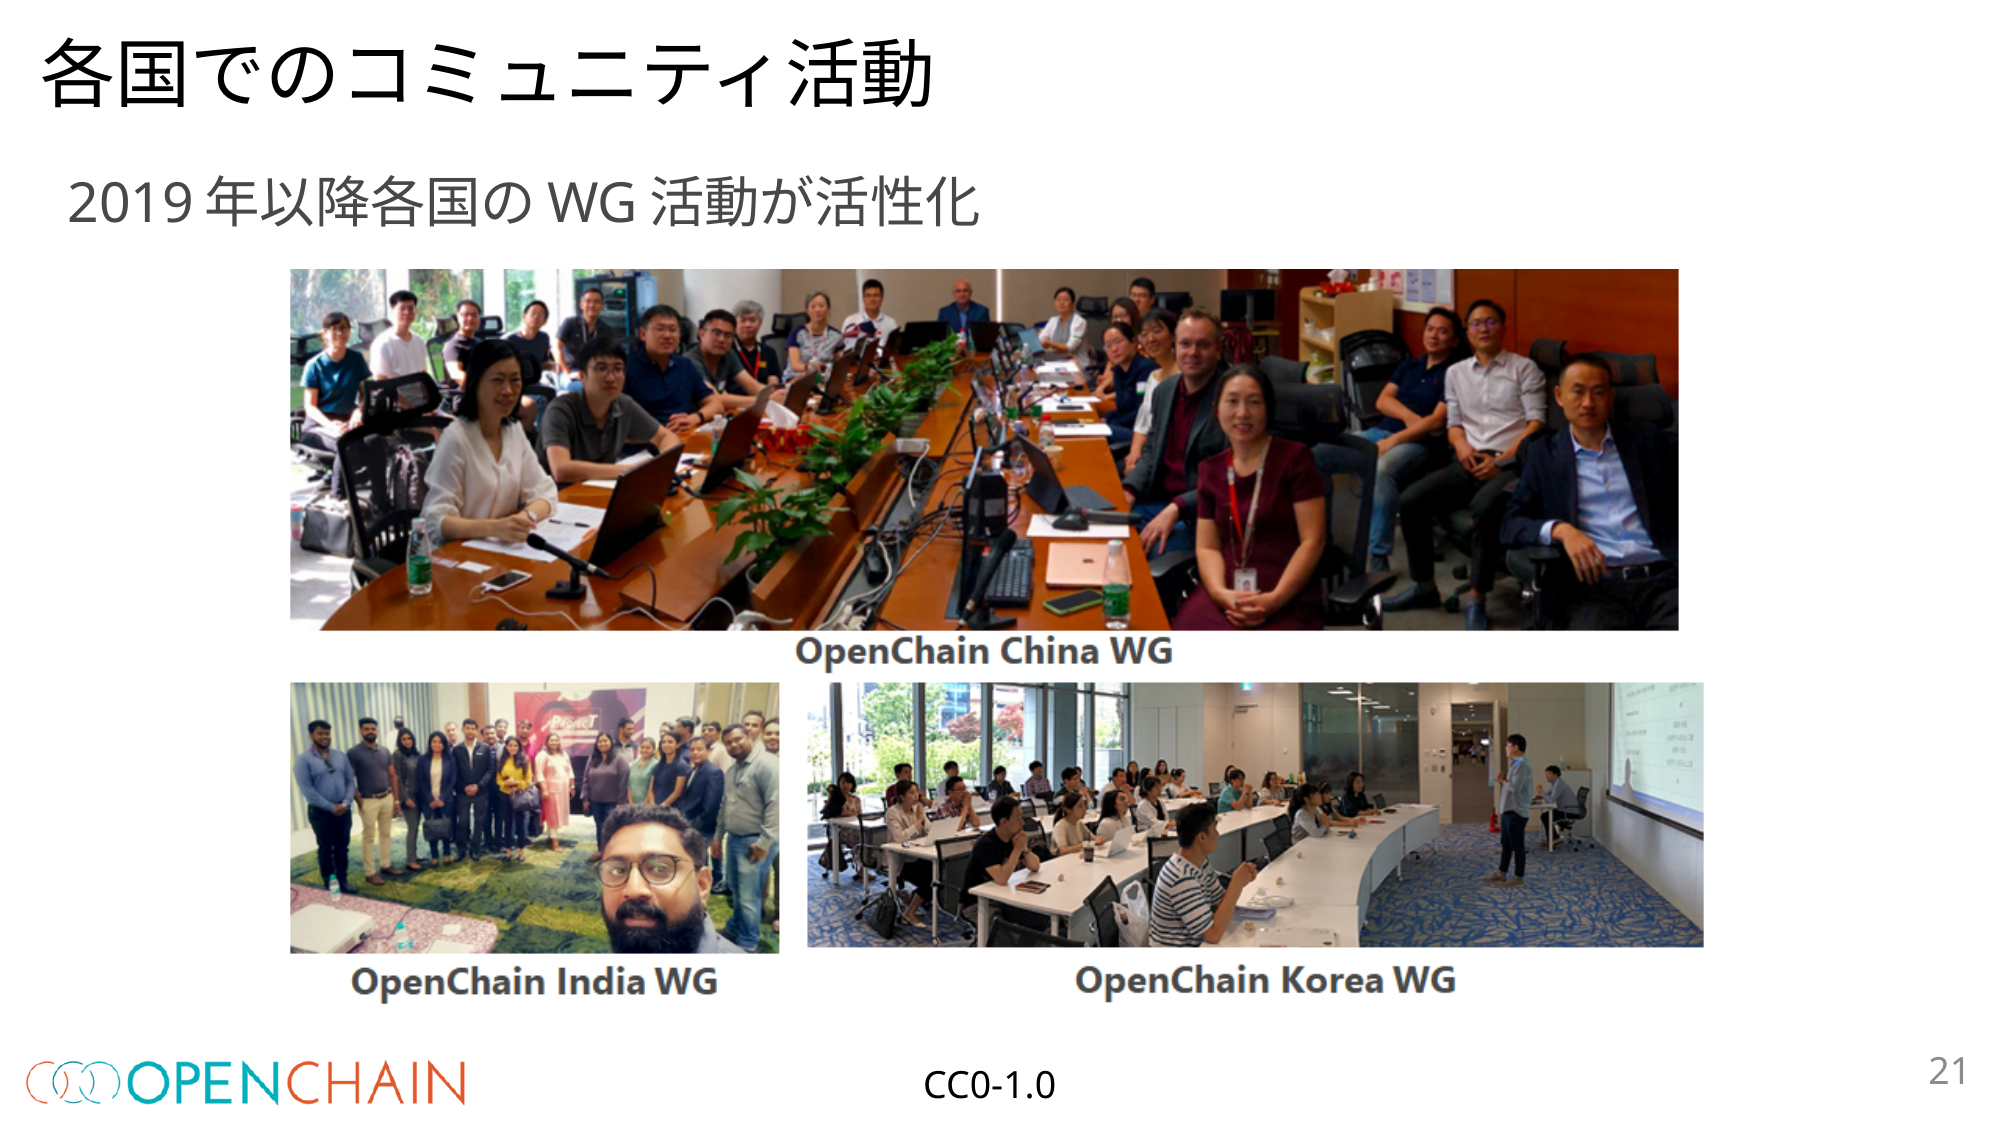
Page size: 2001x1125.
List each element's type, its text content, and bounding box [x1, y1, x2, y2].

picture [25, 1059, 466, 1106]
text_box 2019年以降各国のWG活動が活性化 [35, 167, 1929, 242]
picture [290, 269, 1704, 1026]
slide_number 21 [1536, 1042, 1987, 1103]
text_box 各国でのコミュニティ活動 [25, 19, 1409, 124]
text_box CC0-1.0 [621, 1053, 1072, 1114]
